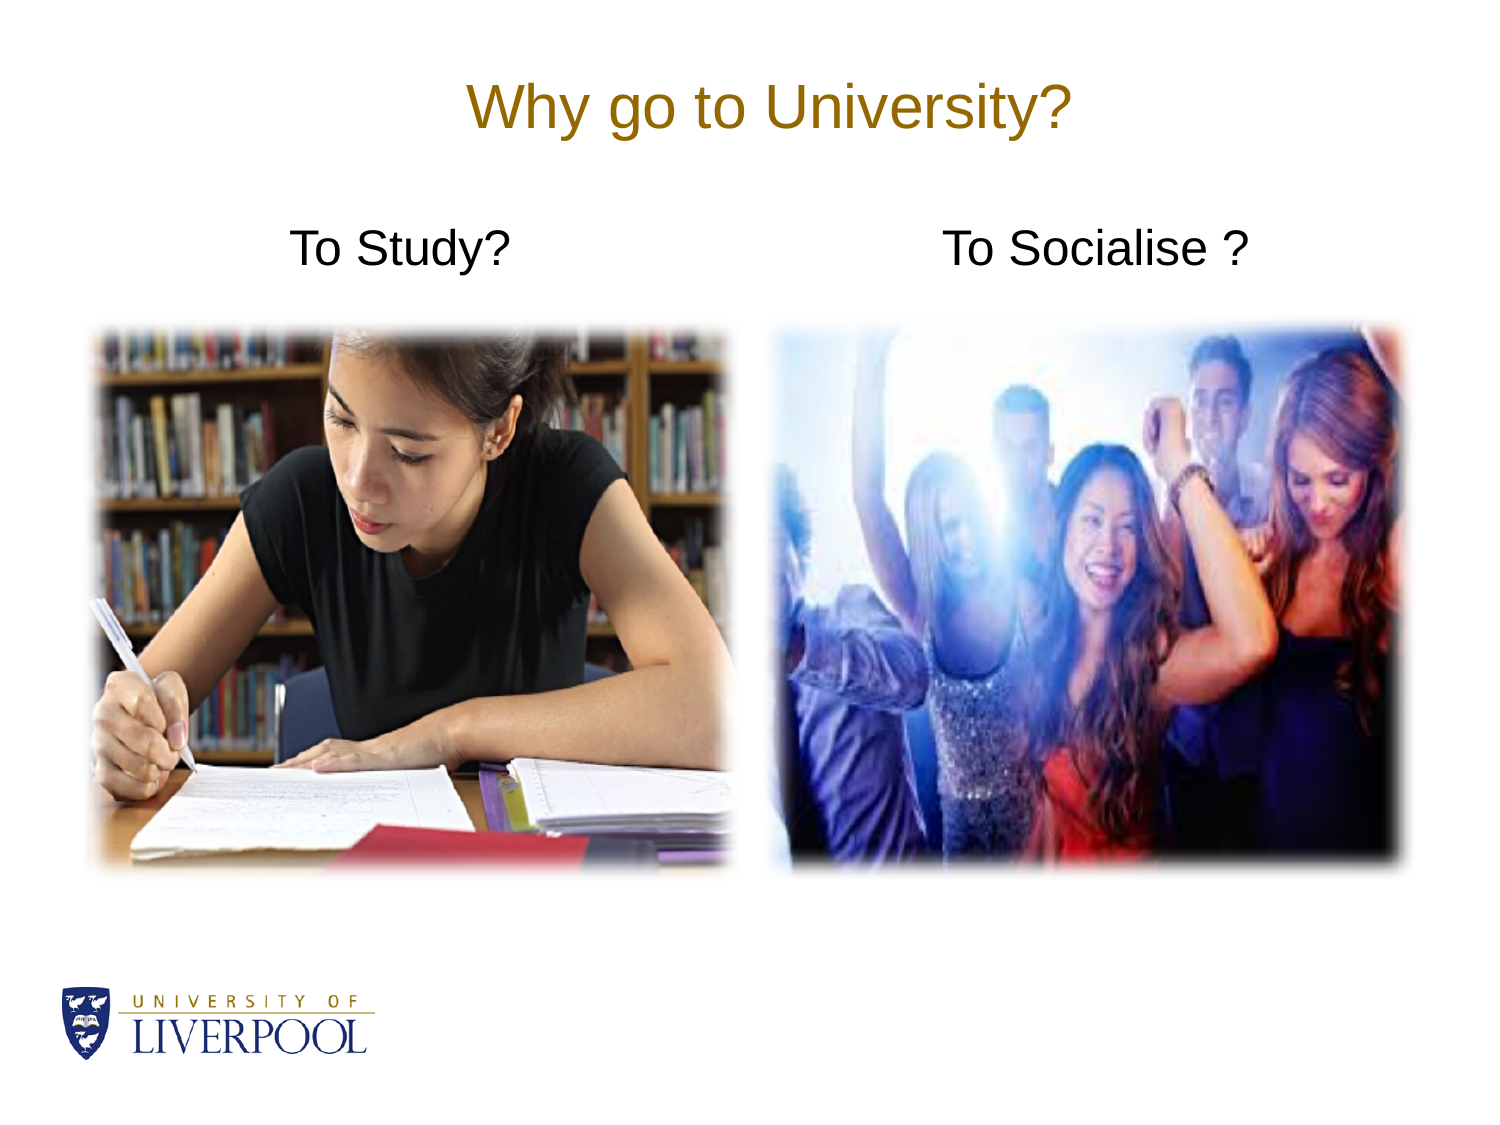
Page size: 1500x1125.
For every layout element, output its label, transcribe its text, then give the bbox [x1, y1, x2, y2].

picture [62, 987, 376, 1061]
title Why go to University? [132, 62, 1408, 149]
text_box To Socialise ? [927, 208, 1269, 283]
picture [82, 318, 739, 882]
text_box To Study? [274, 208, 550, 283]
picture [761, 314, 1417, 881]
